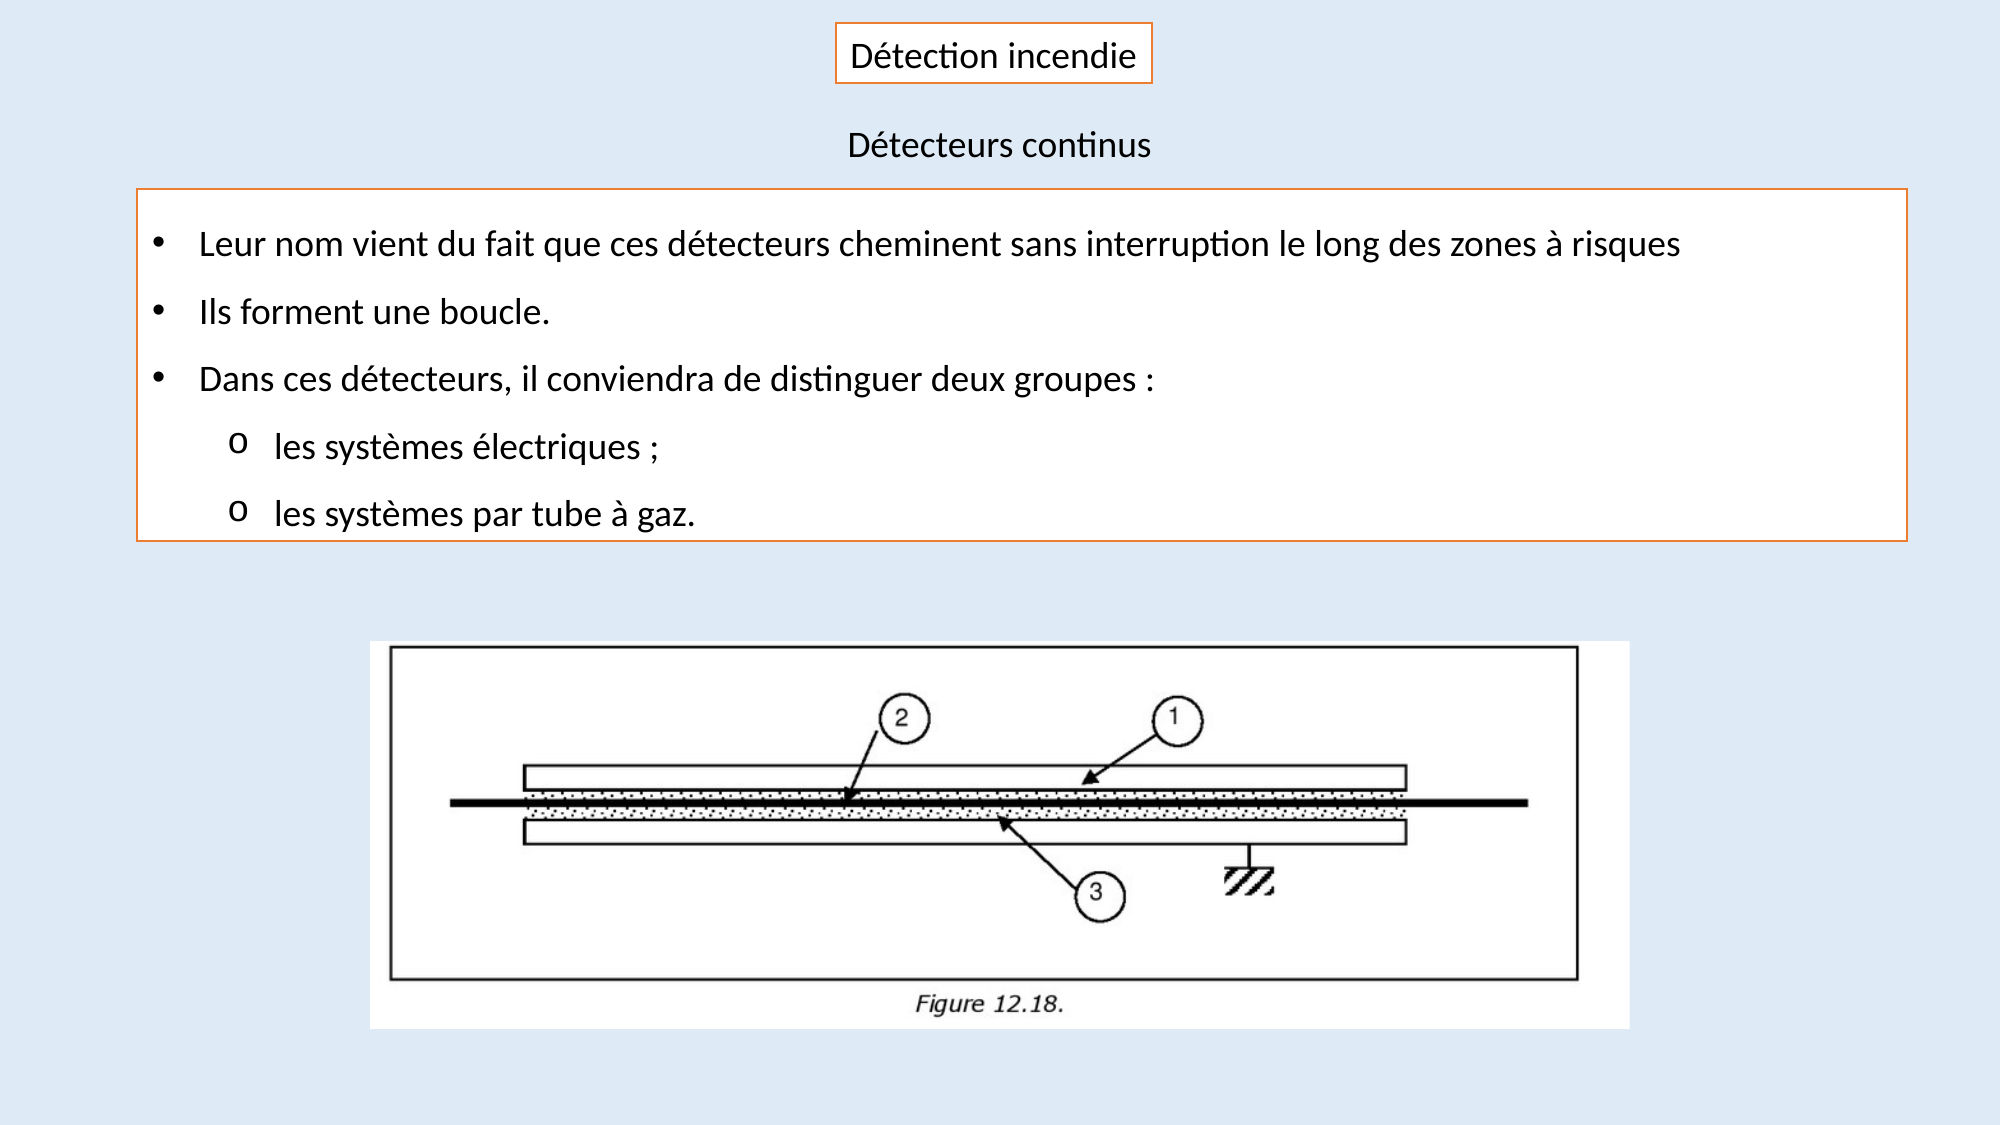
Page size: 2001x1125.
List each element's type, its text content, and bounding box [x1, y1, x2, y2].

text_box Leur nom vient du fait que ces détecteurs cheminent sans interruption le long des zones à risques Ils forment une boucle. Dans ces détecteurs, il conviendra de distinguer deux groupes : les systèmes électriques ; les systèmes par tube à gaz. [136, 188, 1908, 542]
text_box Détection incendie [835, 22, 1153, 84]
text_box Détecteurs continus [832, 112, 1167, 173]
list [370, 641, 1630, 1029]
